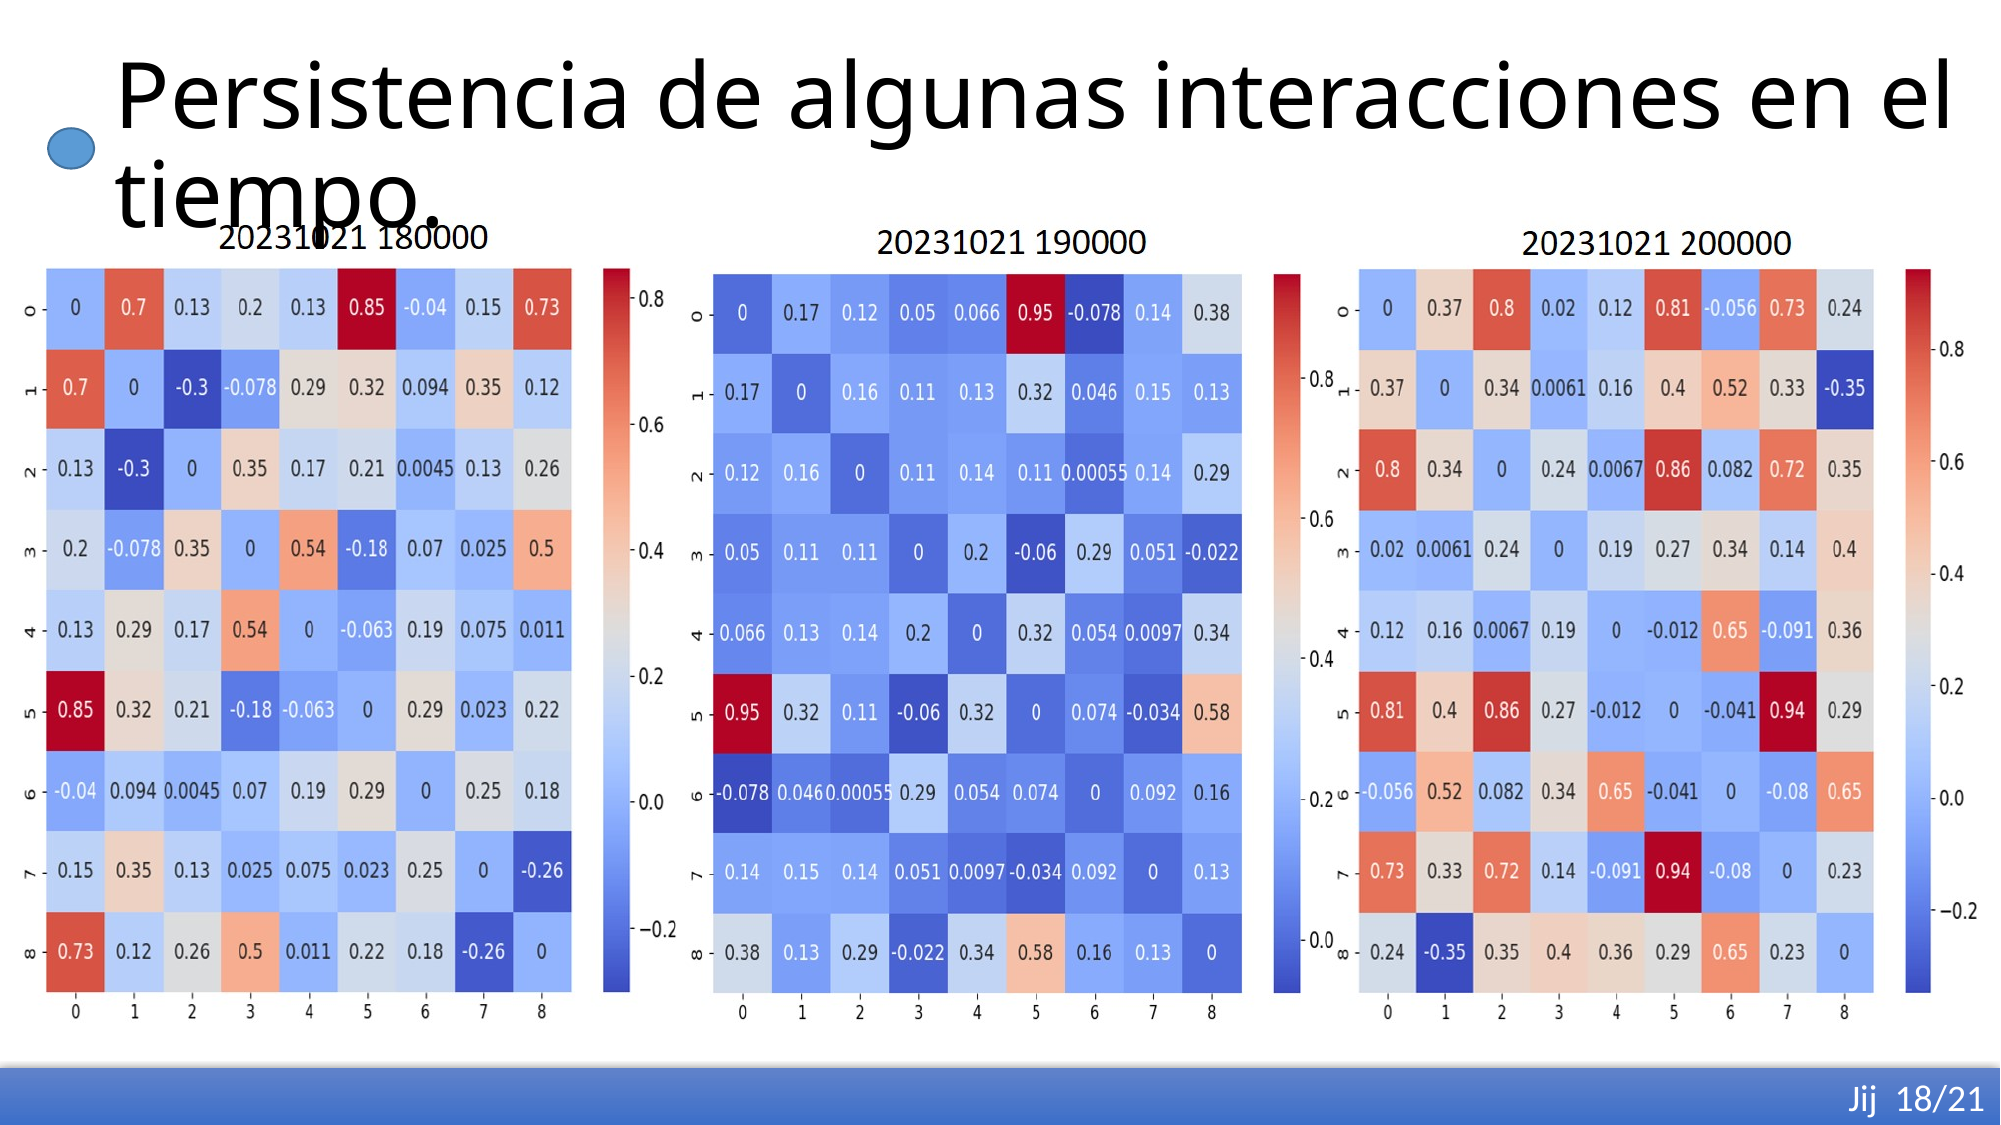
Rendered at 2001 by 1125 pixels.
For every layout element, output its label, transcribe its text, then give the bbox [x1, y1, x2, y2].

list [22, 201, 1979, 1024]
text_box Persistencia de algunas interacciones en el tiempo. [99, 39, 2000, 258]
text_box Jij 18/21 [0, 1067, 2000, 1125]
text_box [47, 127, 96, 170]
